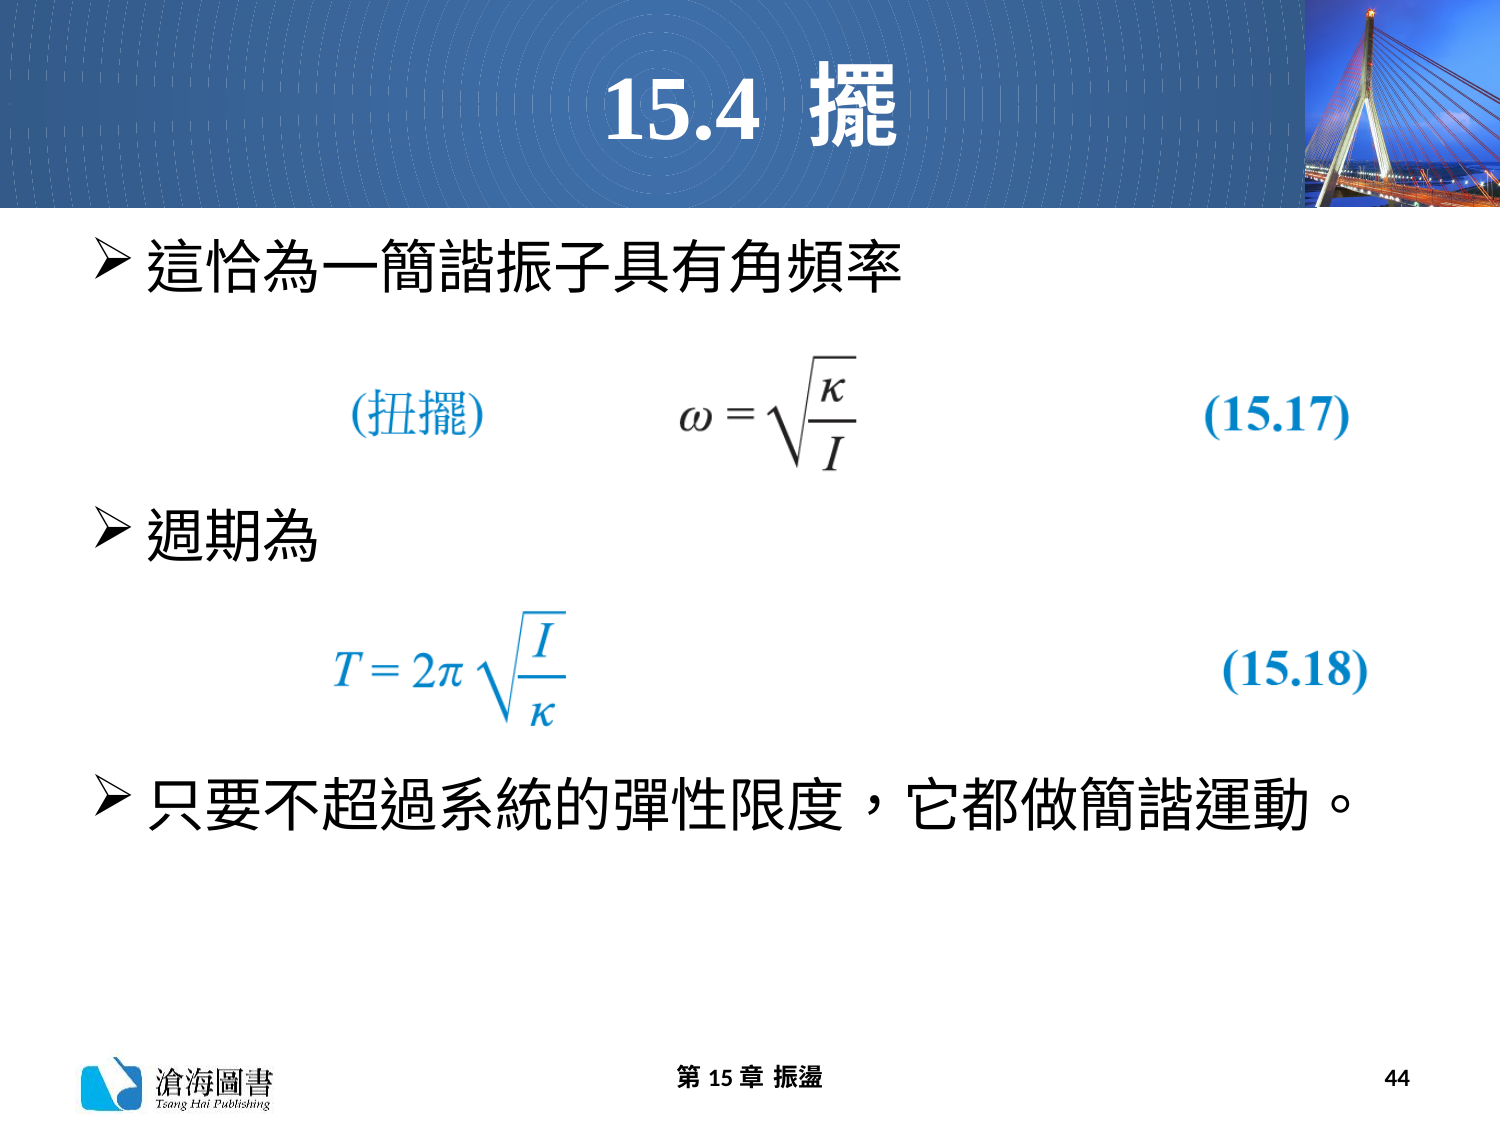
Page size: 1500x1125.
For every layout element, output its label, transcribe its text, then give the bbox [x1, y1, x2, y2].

picture [345, 330, 1373, 479]
picture [75, 1049, 274, 1118]
list 這恰為一簡諧振子具有角頻率 週期為 只要不超過系統的彈性限度，它都做簡諧運動。 [75, 219, 1425, 1043]
picture [312, 589, 1376, 737]
footer 第15章 振盪 [512, 1046, 988, 1107]
slide_number 44 [1074, 1046, 1425, 1107]
title 15.4 擺 [75, 21, 1425, 185]
picture [1305, 0, 1500, 207]
